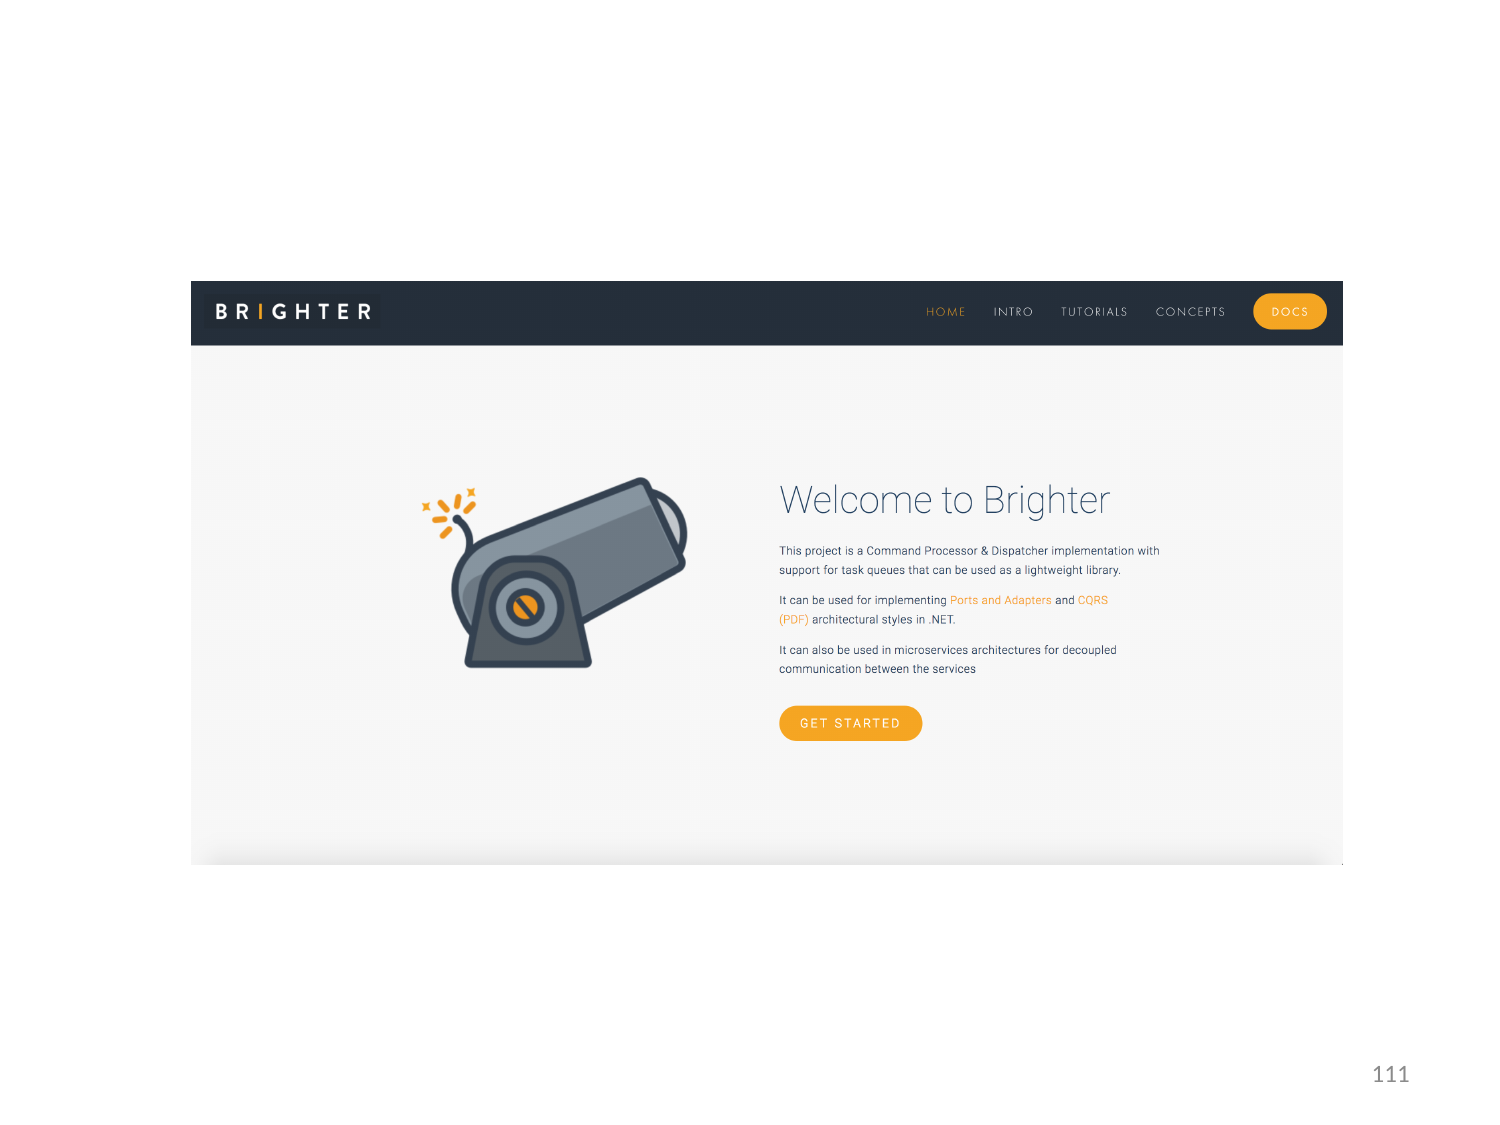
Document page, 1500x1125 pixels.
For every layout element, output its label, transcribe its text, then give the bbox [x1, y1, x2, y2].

picture [190, 281, 1343, 865]
slide_number 111 [1074, 1042, 1425, 1103]
